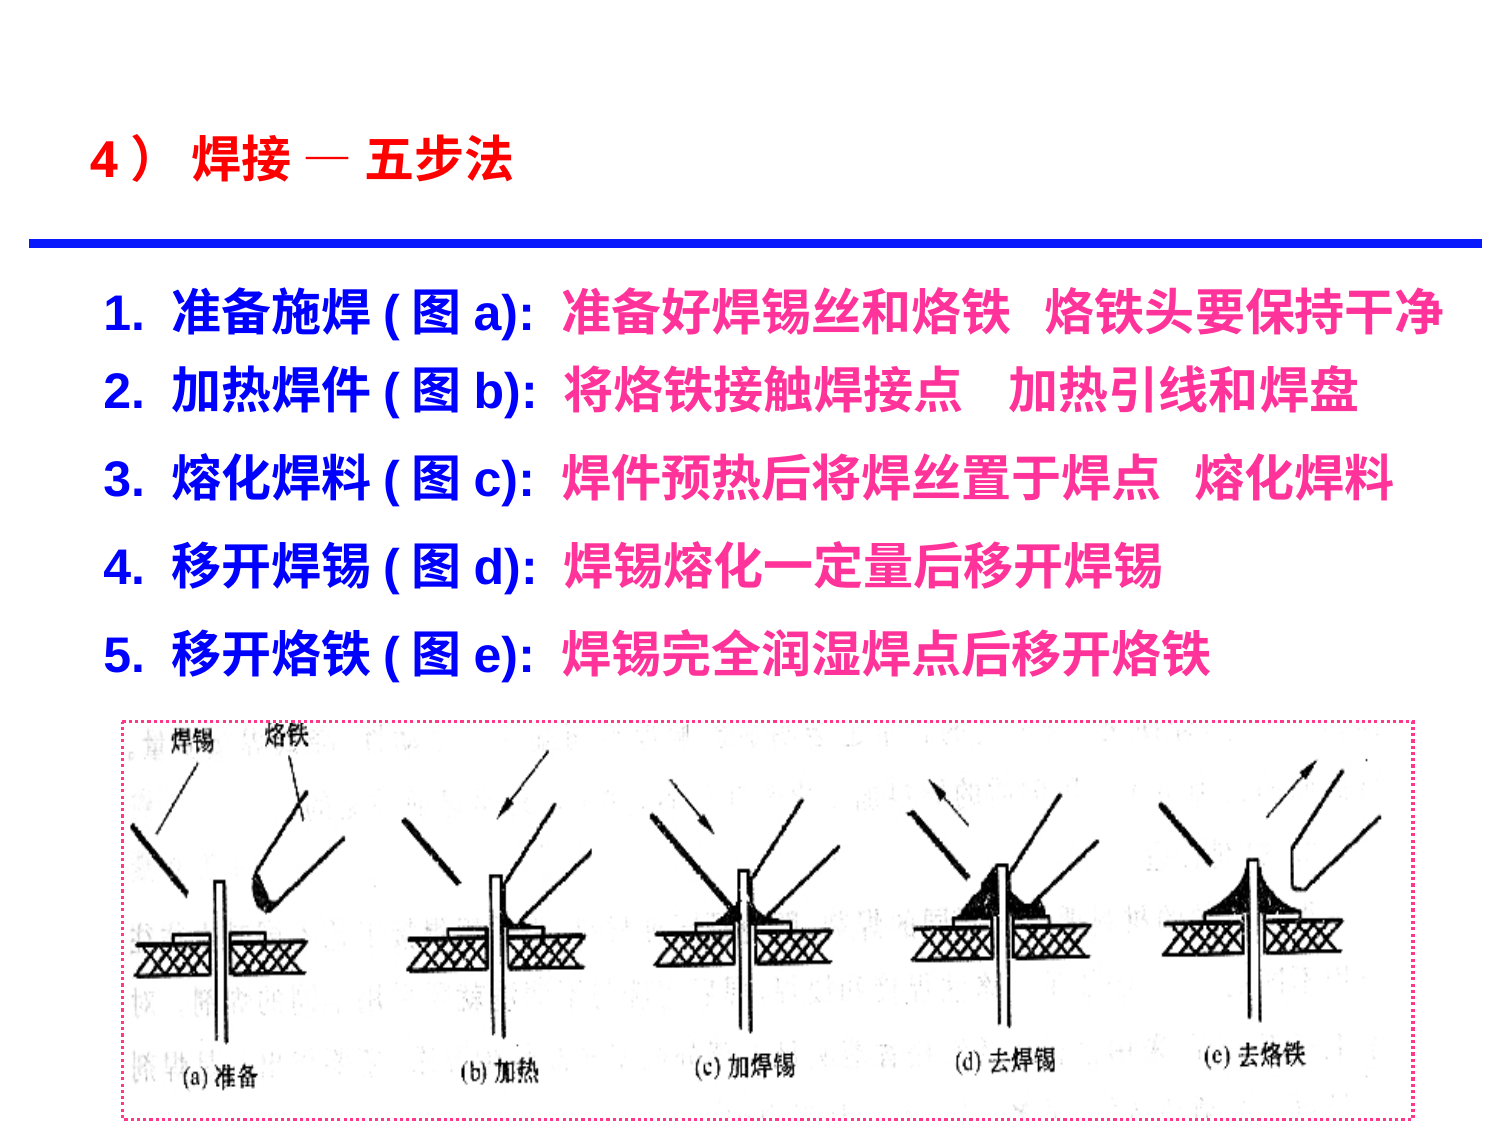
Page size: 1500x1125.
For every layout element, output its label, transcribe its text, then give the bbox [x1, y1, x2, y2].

title 4） 焊接 — 五步法 [74, 97, 1412, 218]
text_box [88, 255, 1471, 1118]
